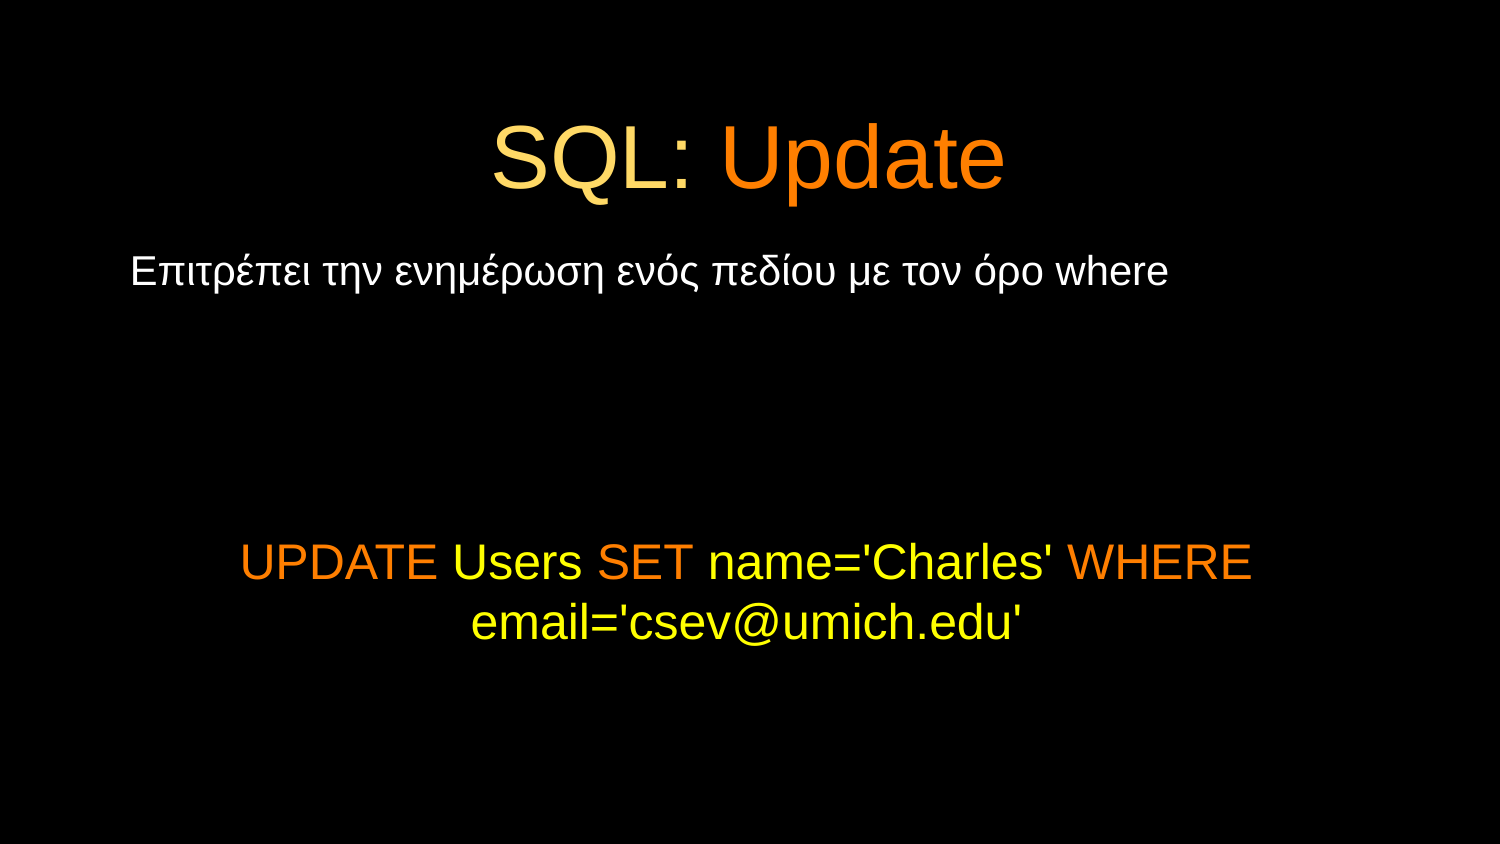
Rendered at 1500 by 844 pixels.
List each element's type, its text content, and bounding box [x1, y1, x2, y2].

text_box UPDATE Users SET name='Charles' WHERE email='csev@umich.edu' [20, 517, 1473, 662]
title SQL: Update [106, 71, 1393, 235]
list Επιτρέπει την ενημέρωση ενός πεδίου με τον όρο where [106, 240, 1393, 378]
